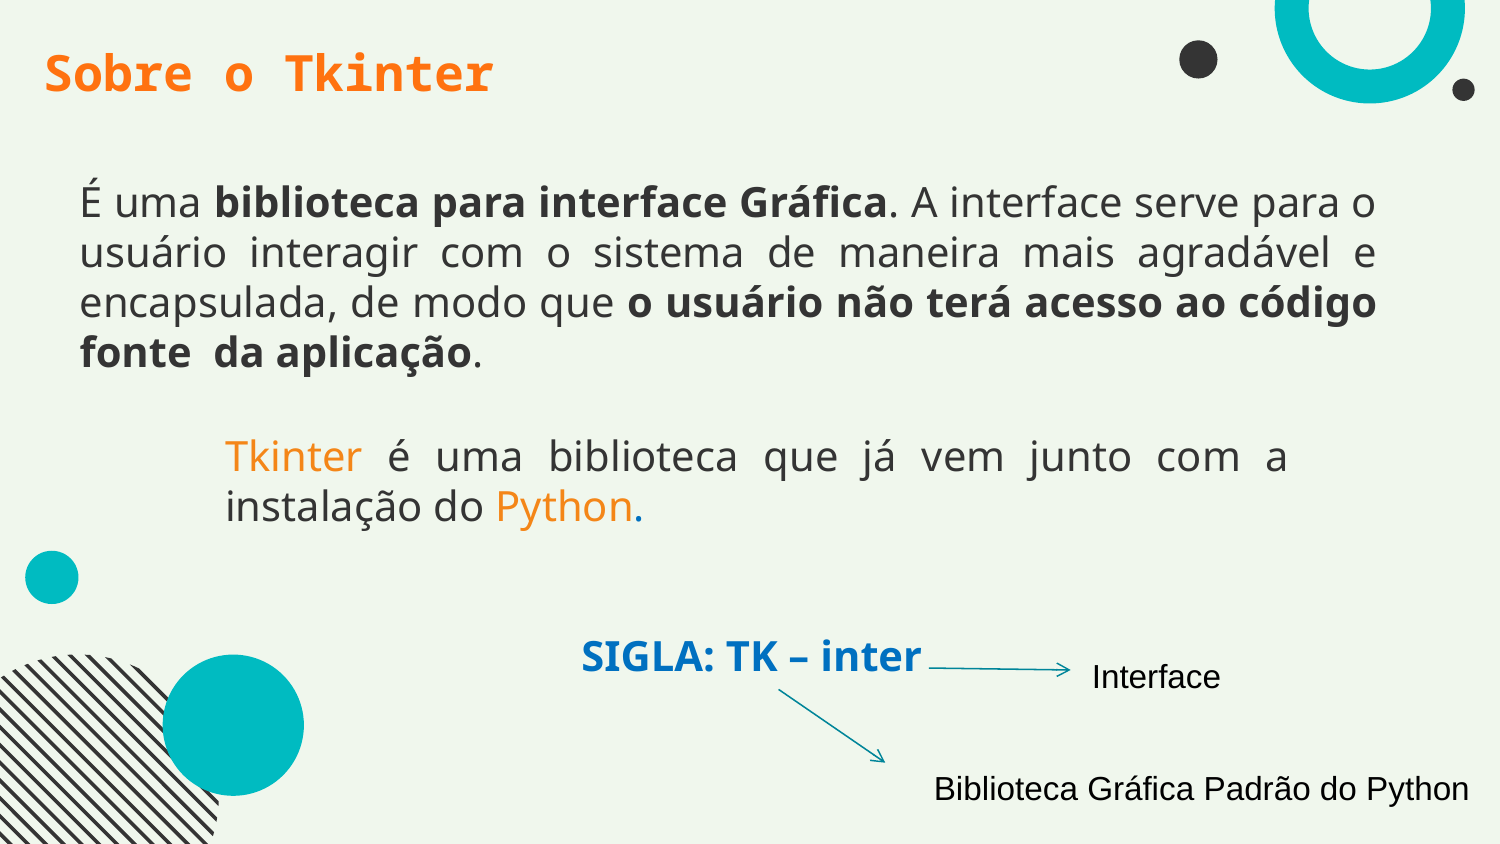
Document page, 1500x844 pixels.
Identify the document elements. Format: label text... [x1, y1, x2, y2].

text_box Tkinter é uma biblioteca que já vem junto com a instalação do Python. SIGLA: TK – inter [210, 421, 1305, 787]
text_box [778, 689, 886, 763]
text_box Biblioteca Gráfica Padrão do Python [918, 759, 1500, 814]
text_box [928, 667, 1071, 671]
text_box Sobre o Tkinter [28, 25, 1177, 118]
text_box É uma biblioteca para interface Gráfica. A interface serve para o usuário interagir com o sistema de maneira mais agradável e encapsulada, de modo que o usuário não terá acesso ao código fonte da aplicação. [64, 168, 1393, 433]
text_box Interface [1077, 647, 1336, 703]
